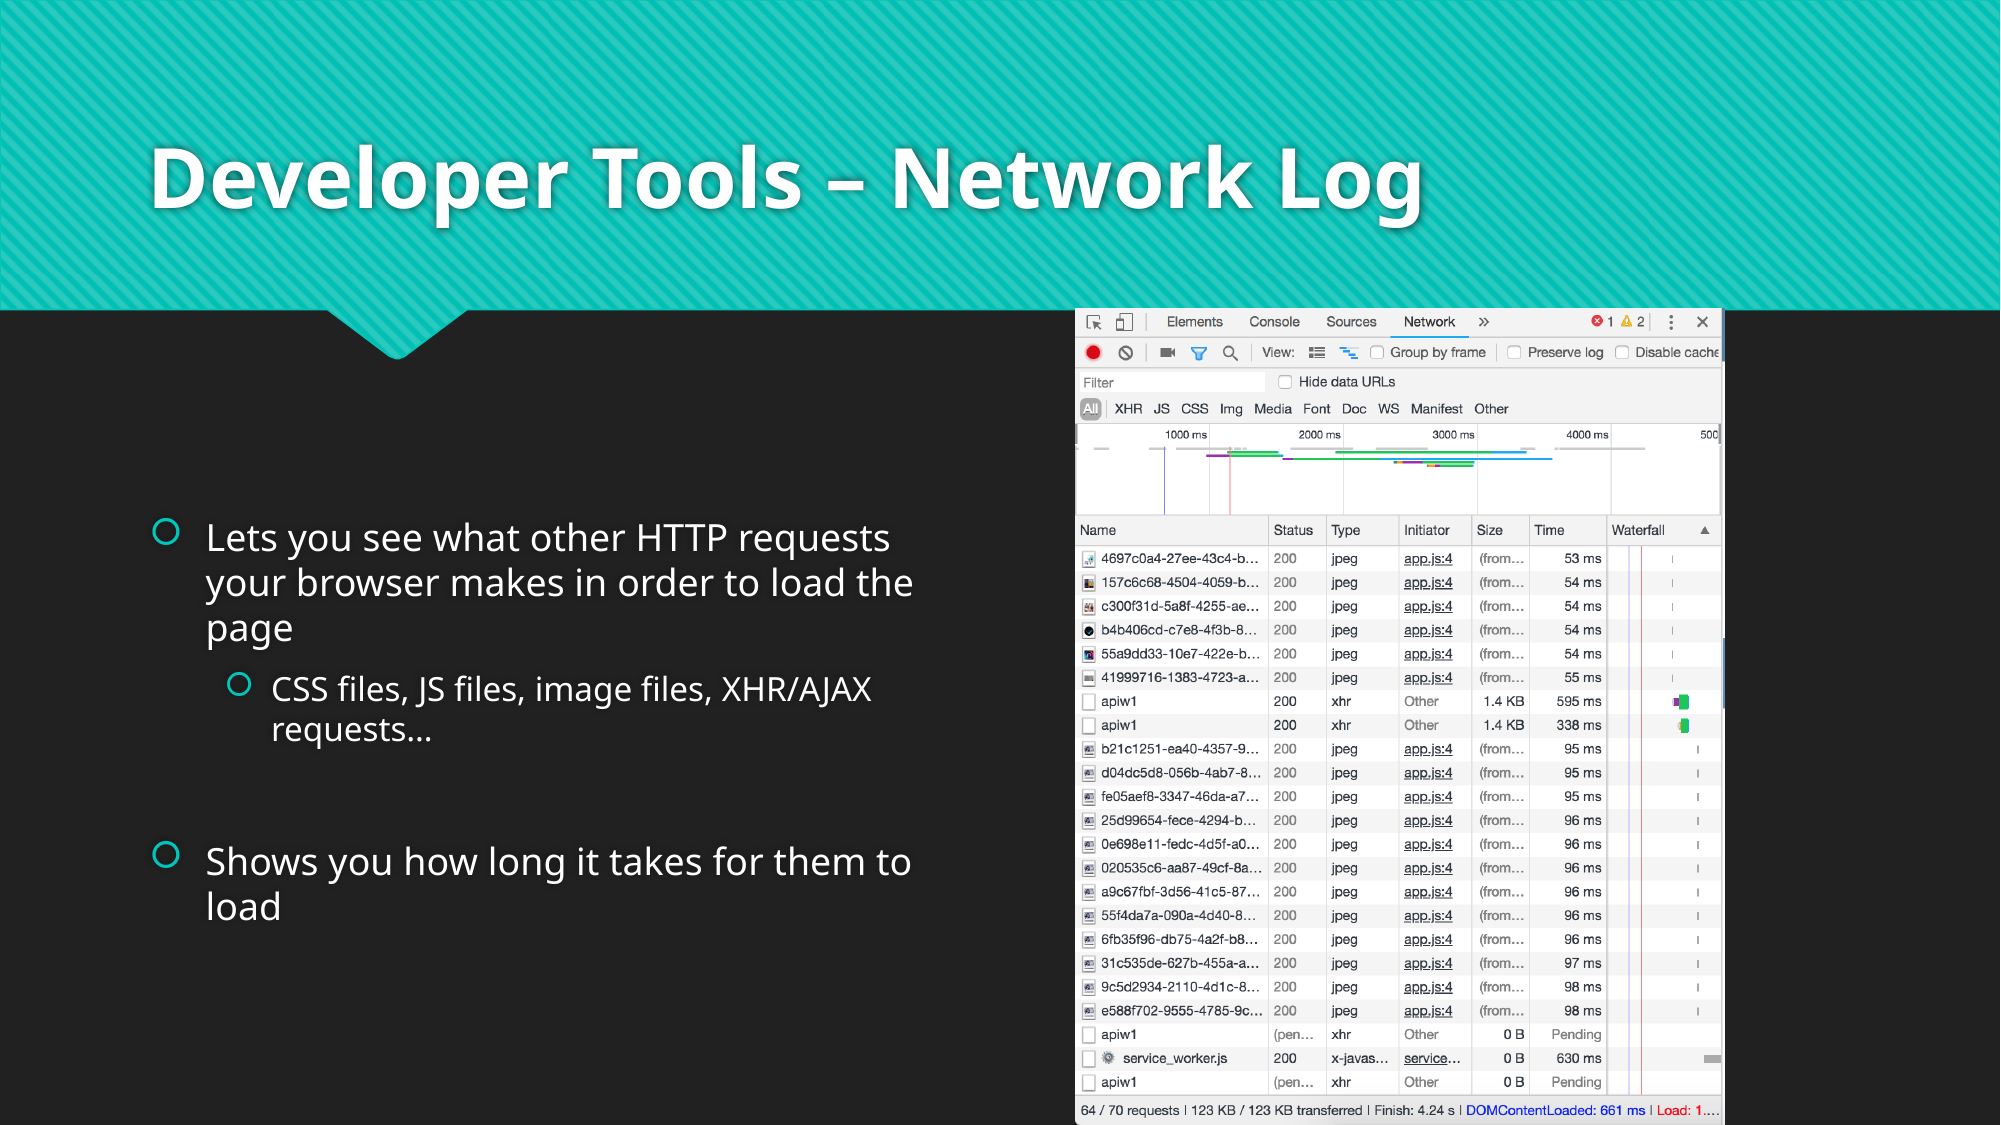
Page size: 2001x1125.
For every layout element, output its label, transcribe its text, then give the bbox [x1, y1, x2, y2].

title Developer Tools – Network Log [132, 73, 1868, 233]
list Lets you see what other HTTP requests your browser makes in order to load the page CSS files, JS files, image files, XHR/AJAX requests… Shows you how long it takes for them to load [134, 364, 971, 1078]
picture [1075, 307, 1726, 1125]
